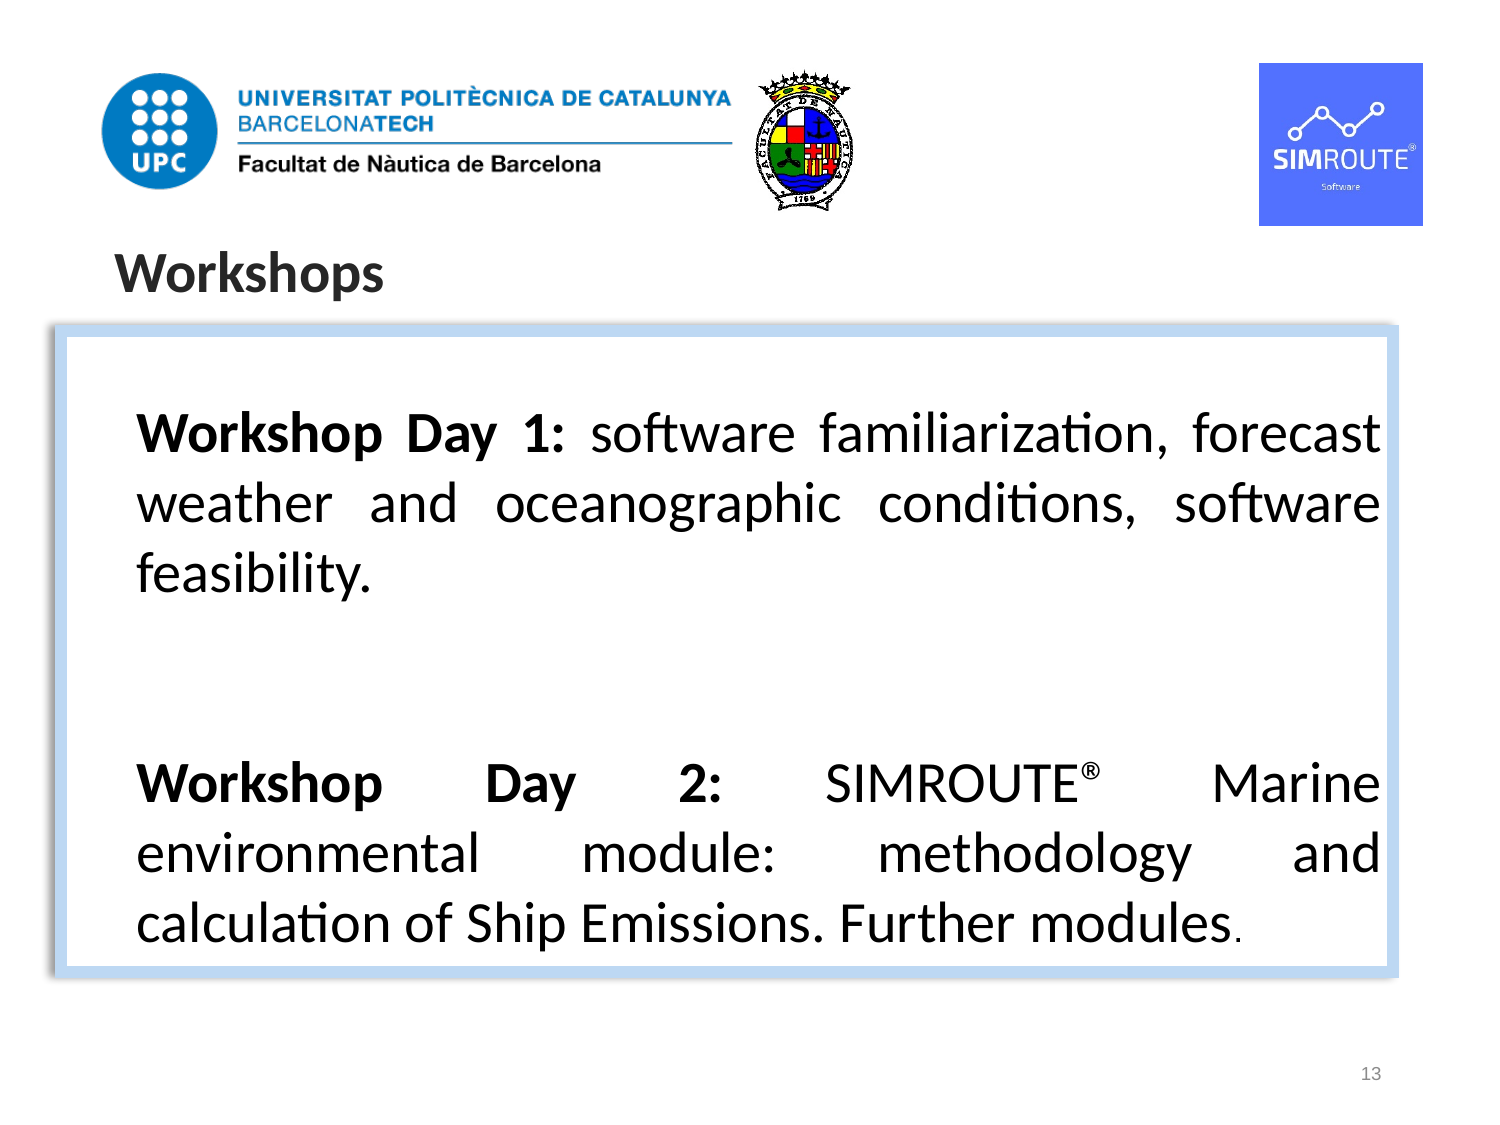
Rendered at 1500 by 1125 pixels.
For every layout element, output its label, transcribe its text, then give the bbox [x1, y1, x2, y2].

slide_number 13 [1059, 1042, 1397, 1103]
picture [85, 48, 863, 227]
picture [1259, 63, 1423, 226]
text_box Workshop Day 1: software familiarization, forecast weather and oceanographic conditions, software feasibility. Workshop Day 2: SIMROUTE® Marine environmental module: methodology and calculation of Ship Emissions. Further modules. [121, 387, 1397, 962]
text_box [60, 330, 1394, 973]
text_box Workshops [99, 226, 1423, 312]
